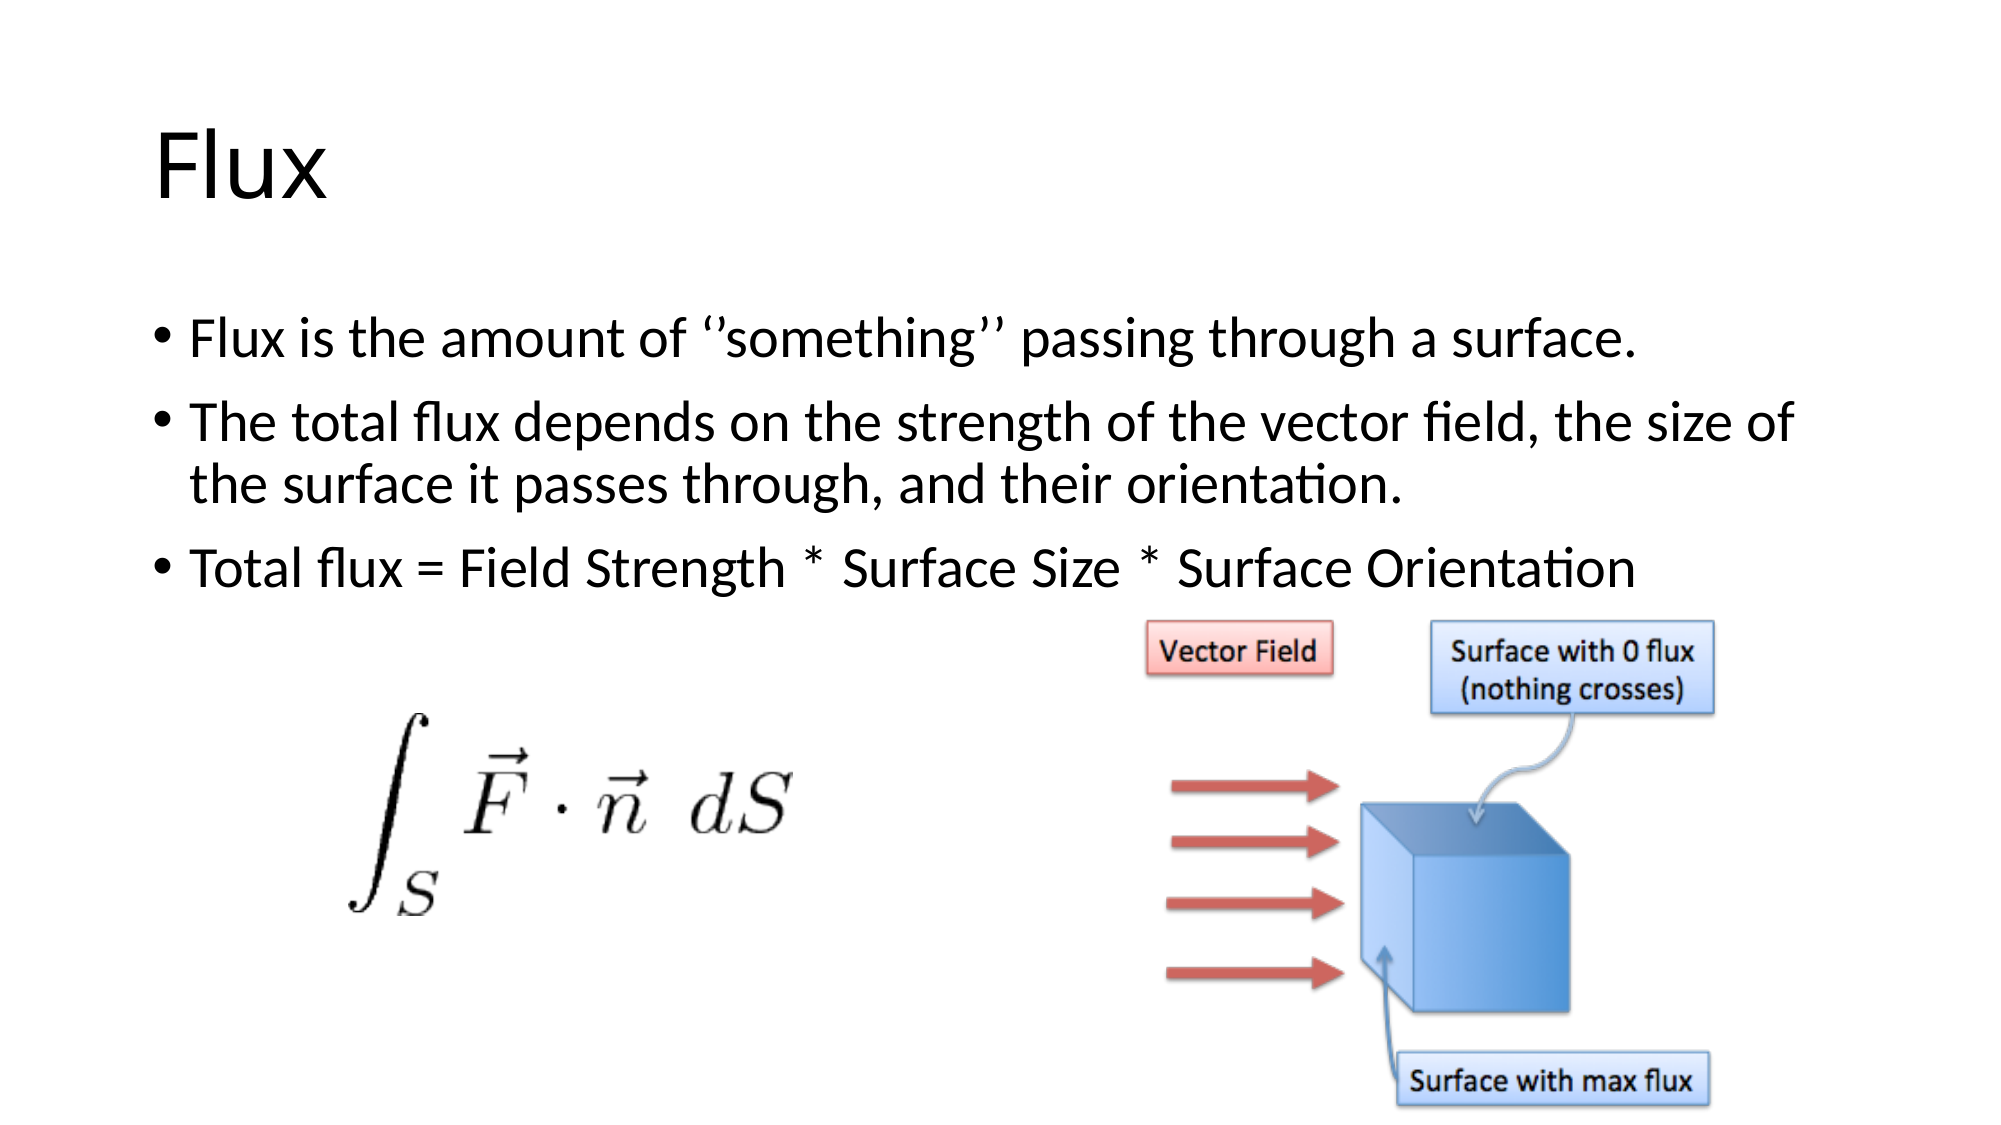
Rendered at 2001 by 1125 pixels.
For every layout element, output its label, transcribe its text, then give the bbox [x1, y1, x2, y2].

title Flux [137, 59, 1863, 278]
picture [348, 713, 793, 916]
list Flux is the amount of ‘’something’’ passing through a surface. The total flux depends on the strength of the vector field, the size of the surface it passes through, and their orientation. Total flux = Field Strength * Surface Size * Surface Orientation [137, 299, 1863, 1014]
picture [1140, 617, 1722, 1115]
